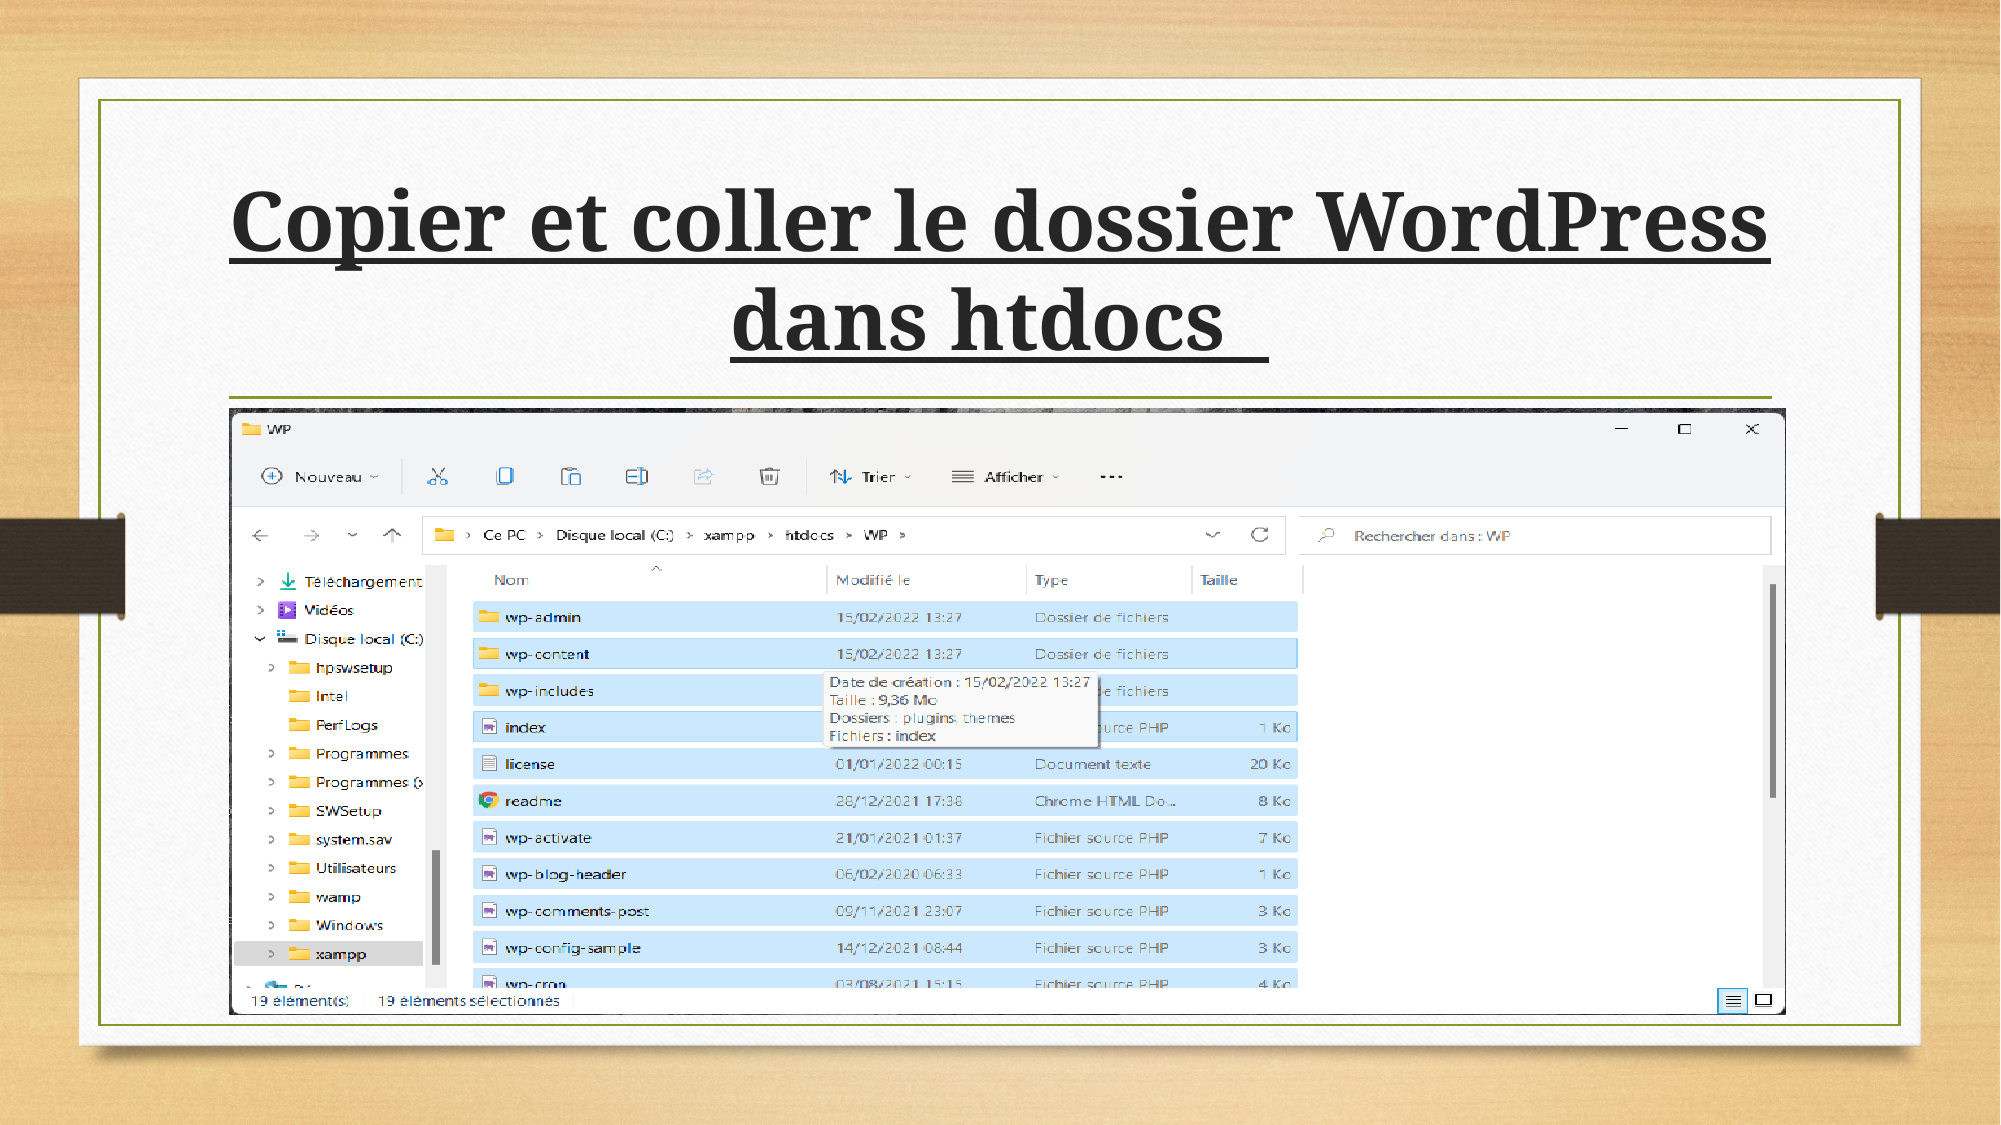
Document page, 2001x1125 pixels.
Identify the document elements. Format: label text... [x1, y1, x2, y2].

picture [0, 0, 2001, 1125]
title Copier et coller le dossier WordPress dans htdocs [212, 161, 1788, 375]
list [229, 408, 1788, 1015]
